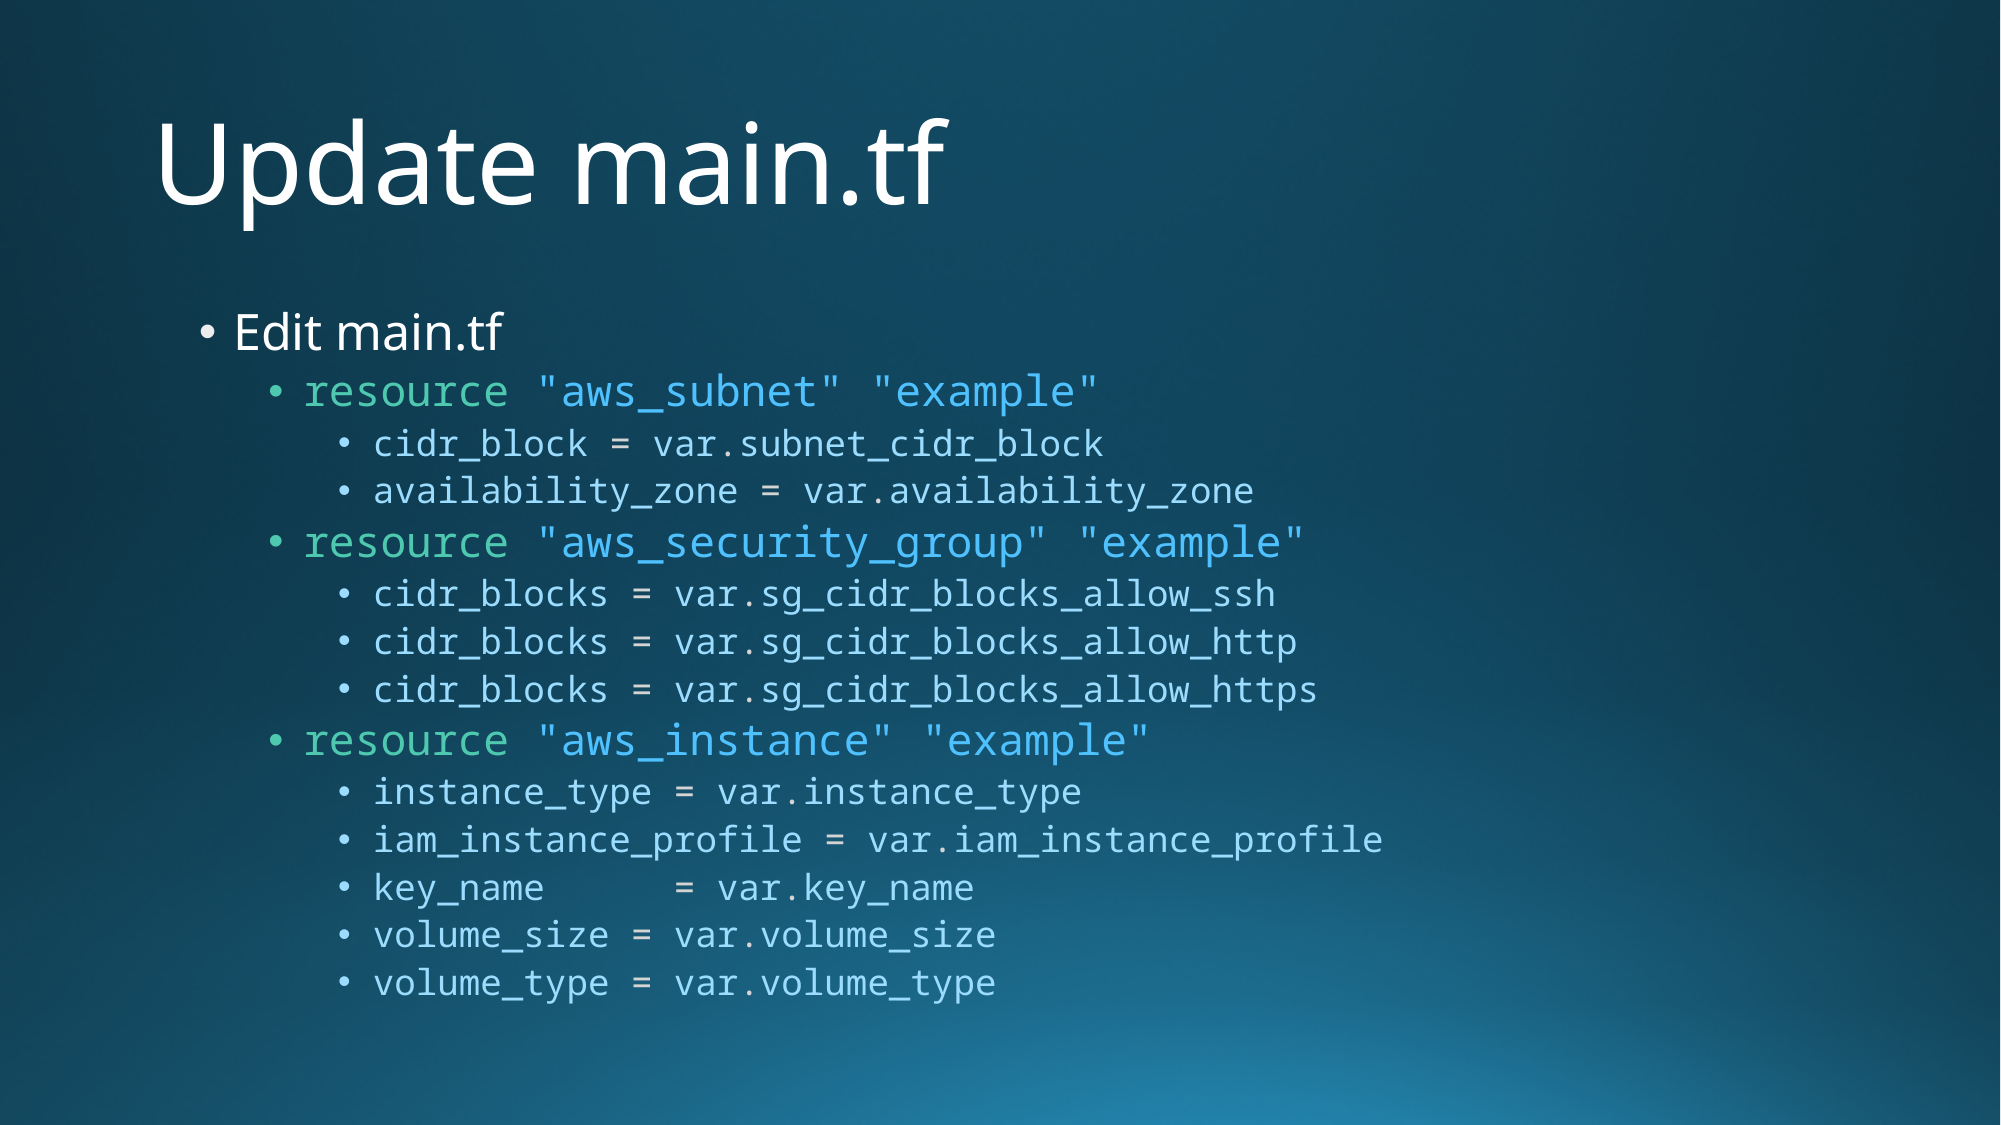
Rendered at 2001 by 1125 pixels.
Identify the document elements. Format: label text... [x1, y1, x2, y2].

picture [0, 0, 2001, 1125]
title Update main.tf [137, 59, 1863, 278]
list Edit main.tf resource "aws_subnet" "example" cidr_block = var.subnet_cidr_block availability_zone = var.availability_zone resource "aws_security_group" "example" cidr_blocks = var.sg_cidr_blocks_allow_ssh cidr_blocks = var.sg_cidr_blocks_allow_http cidr_blocks = var.sg_cidr_blocks_allow_https resource "aws_instance" "example" instance_type = var.instance_type iam_instance_profile = var.iam_instance_profile key_name = var.key_name volume_size = var.volume_size volume_type = var.volume_type [183, 299, 1863, 1014]
